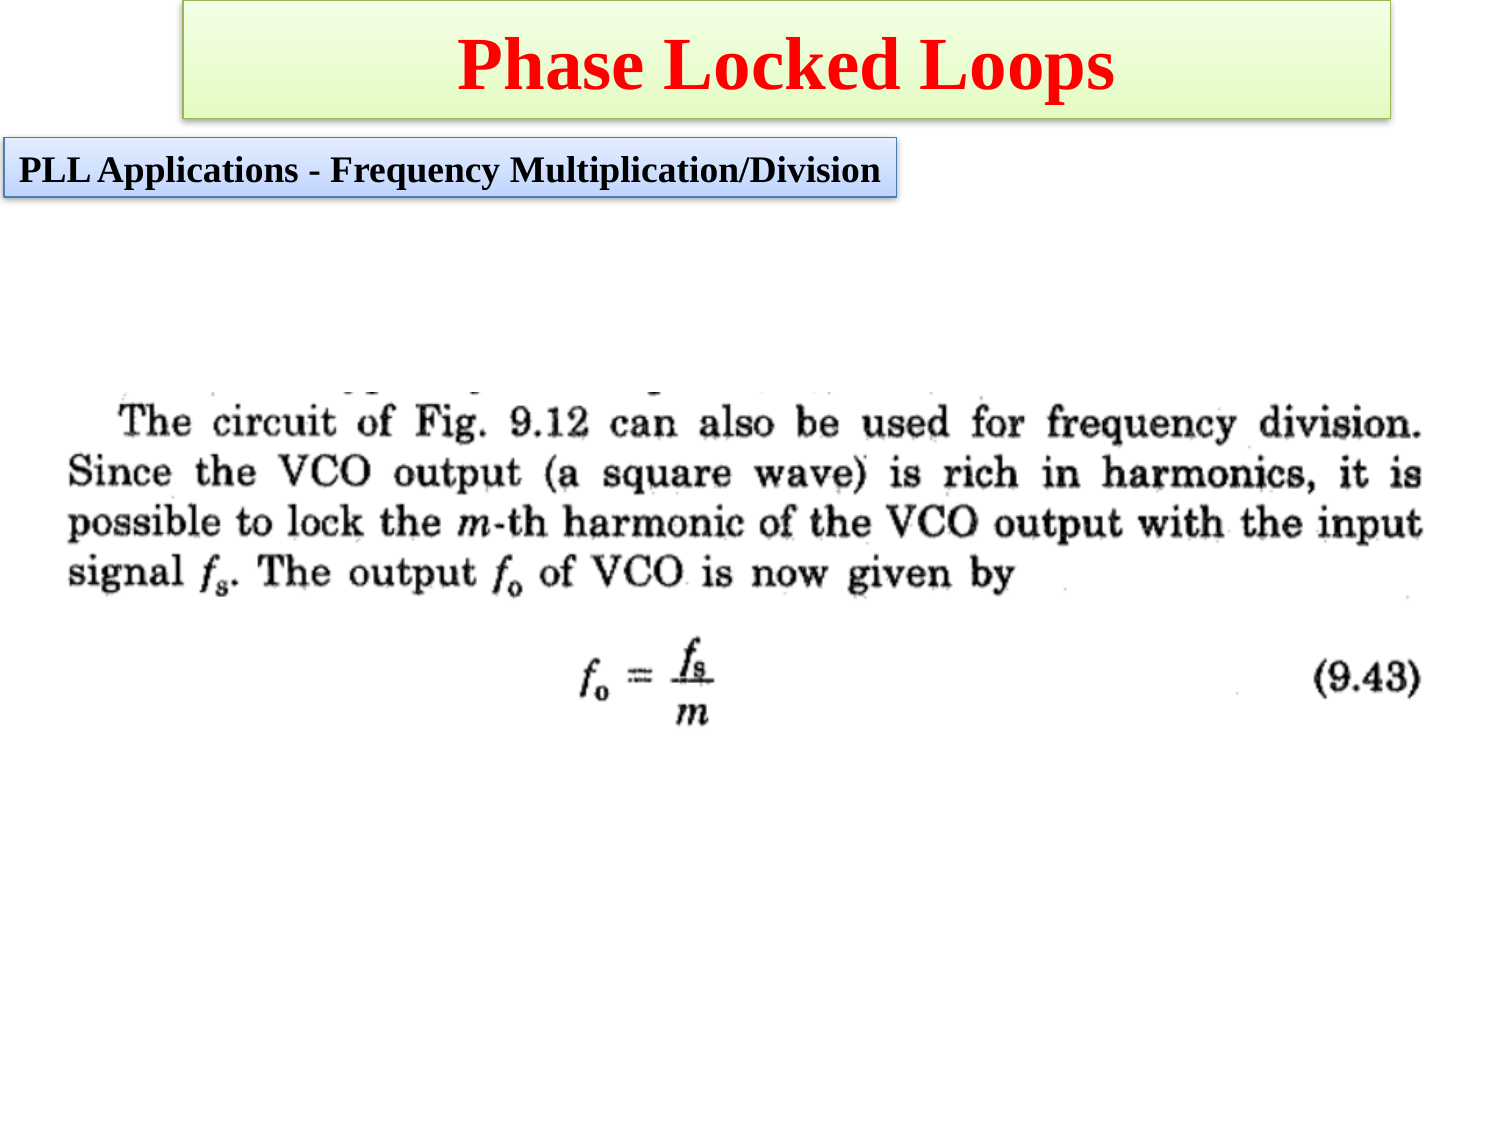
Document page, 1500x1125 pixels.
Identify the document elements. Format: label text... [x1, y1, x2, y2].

text_box Phase Locked Loops [182, 0, 1391, 119]
picture [64, 391, 1436, 733]
text_box PLL Applications - Frequency Multiplication/Division [3, 137, 897, 198]
